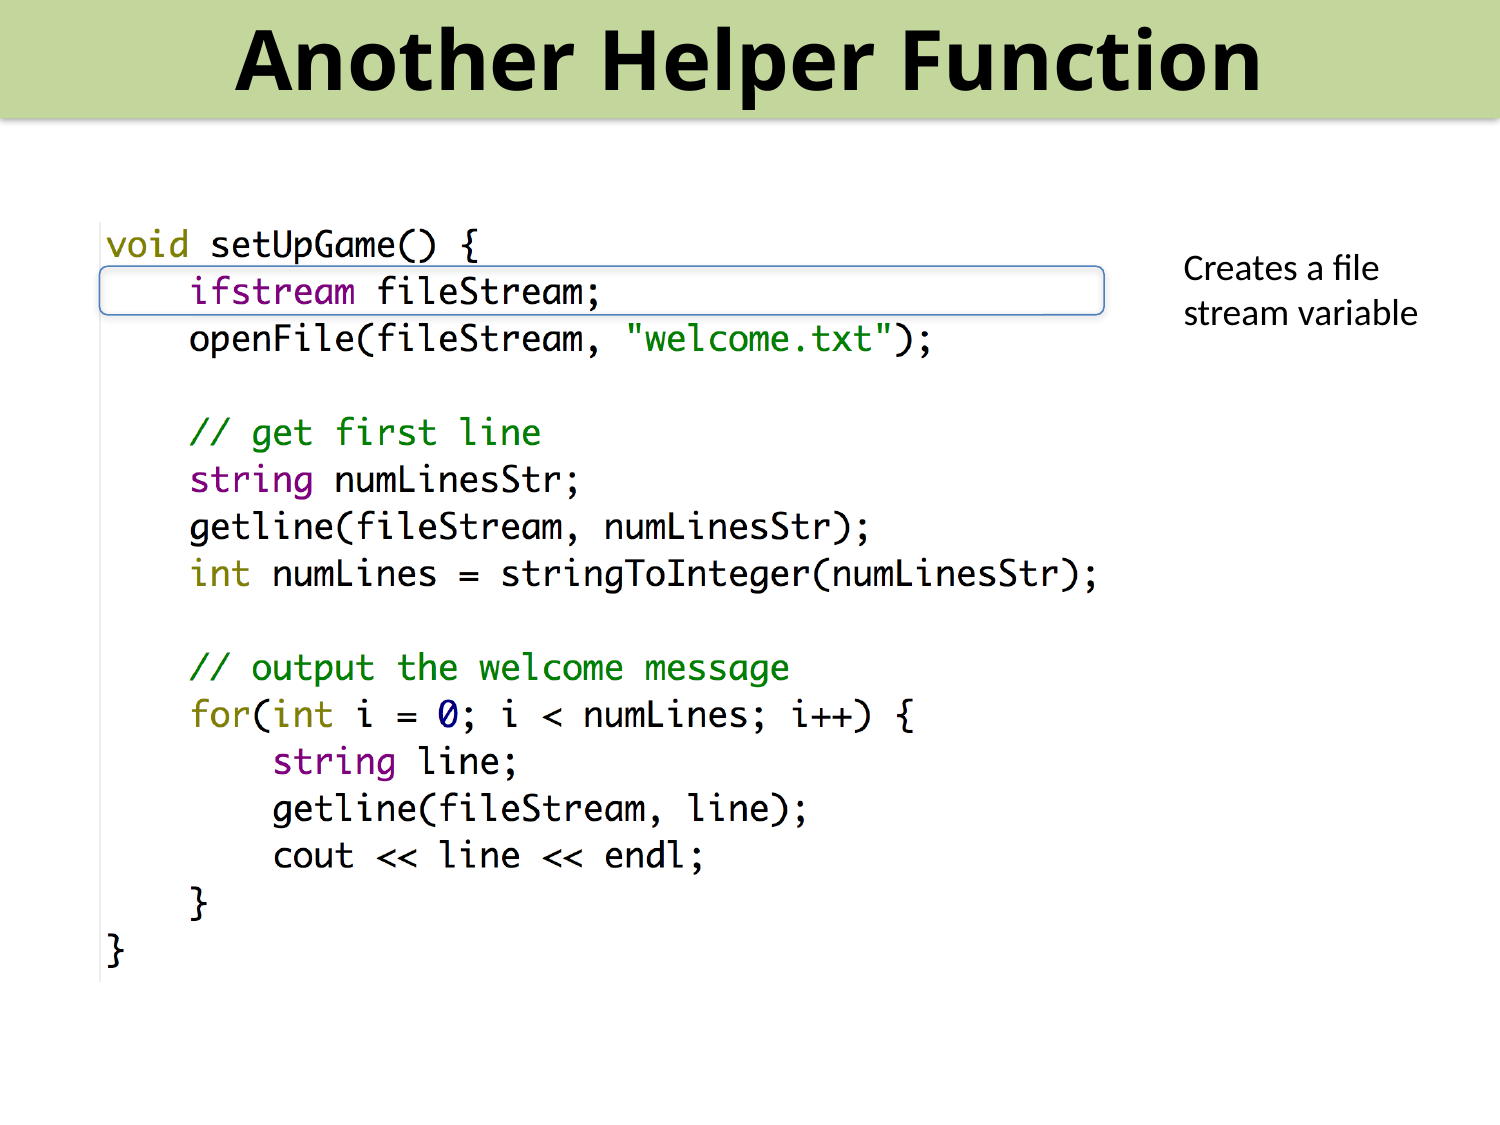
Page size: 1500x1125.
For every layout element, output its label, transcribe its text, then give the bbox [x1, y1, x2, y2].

text_box Creates a file stream variable [1168, 236, 1434, 341]
picture [99, 221, 1109, 982]
text_box Another Helper Function [0, 0, 1500, 122]
